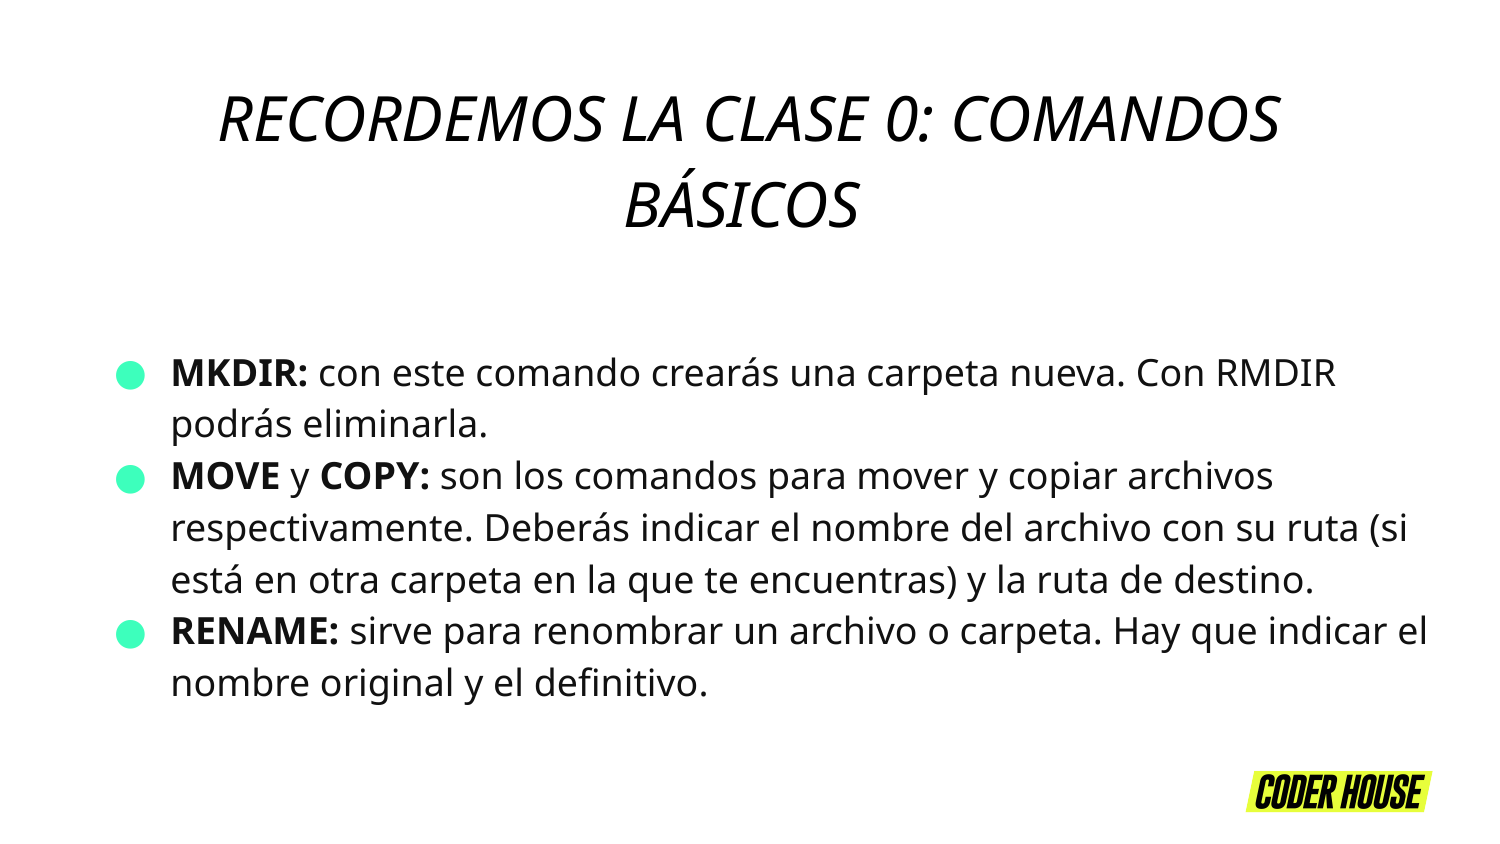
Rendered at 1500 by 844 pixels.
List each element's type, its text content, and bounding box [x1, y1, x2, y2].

picture [1241, 764, 1437, 819]
text_box MKDIR: con este comando crearás una carpeta nueva. Con RMDIR podrás eliminarla. MOVE y COPY: son los comandos para mover y copiar archivos respectivamente. Deberás indicar el nombre del archivo con su ruta (si está en otra carpeta en la que te encuentras) y la ruta de destino. RENAME: sirve para renombrar un archivo o carpeta. Hay que indicar el nombre original y el definitivo. [80, 265, 1466, 781]
text_box RECORDEMOS LA CLASE 0: COMANDOS BÁSICOS [105, 52, 1395, 167]
